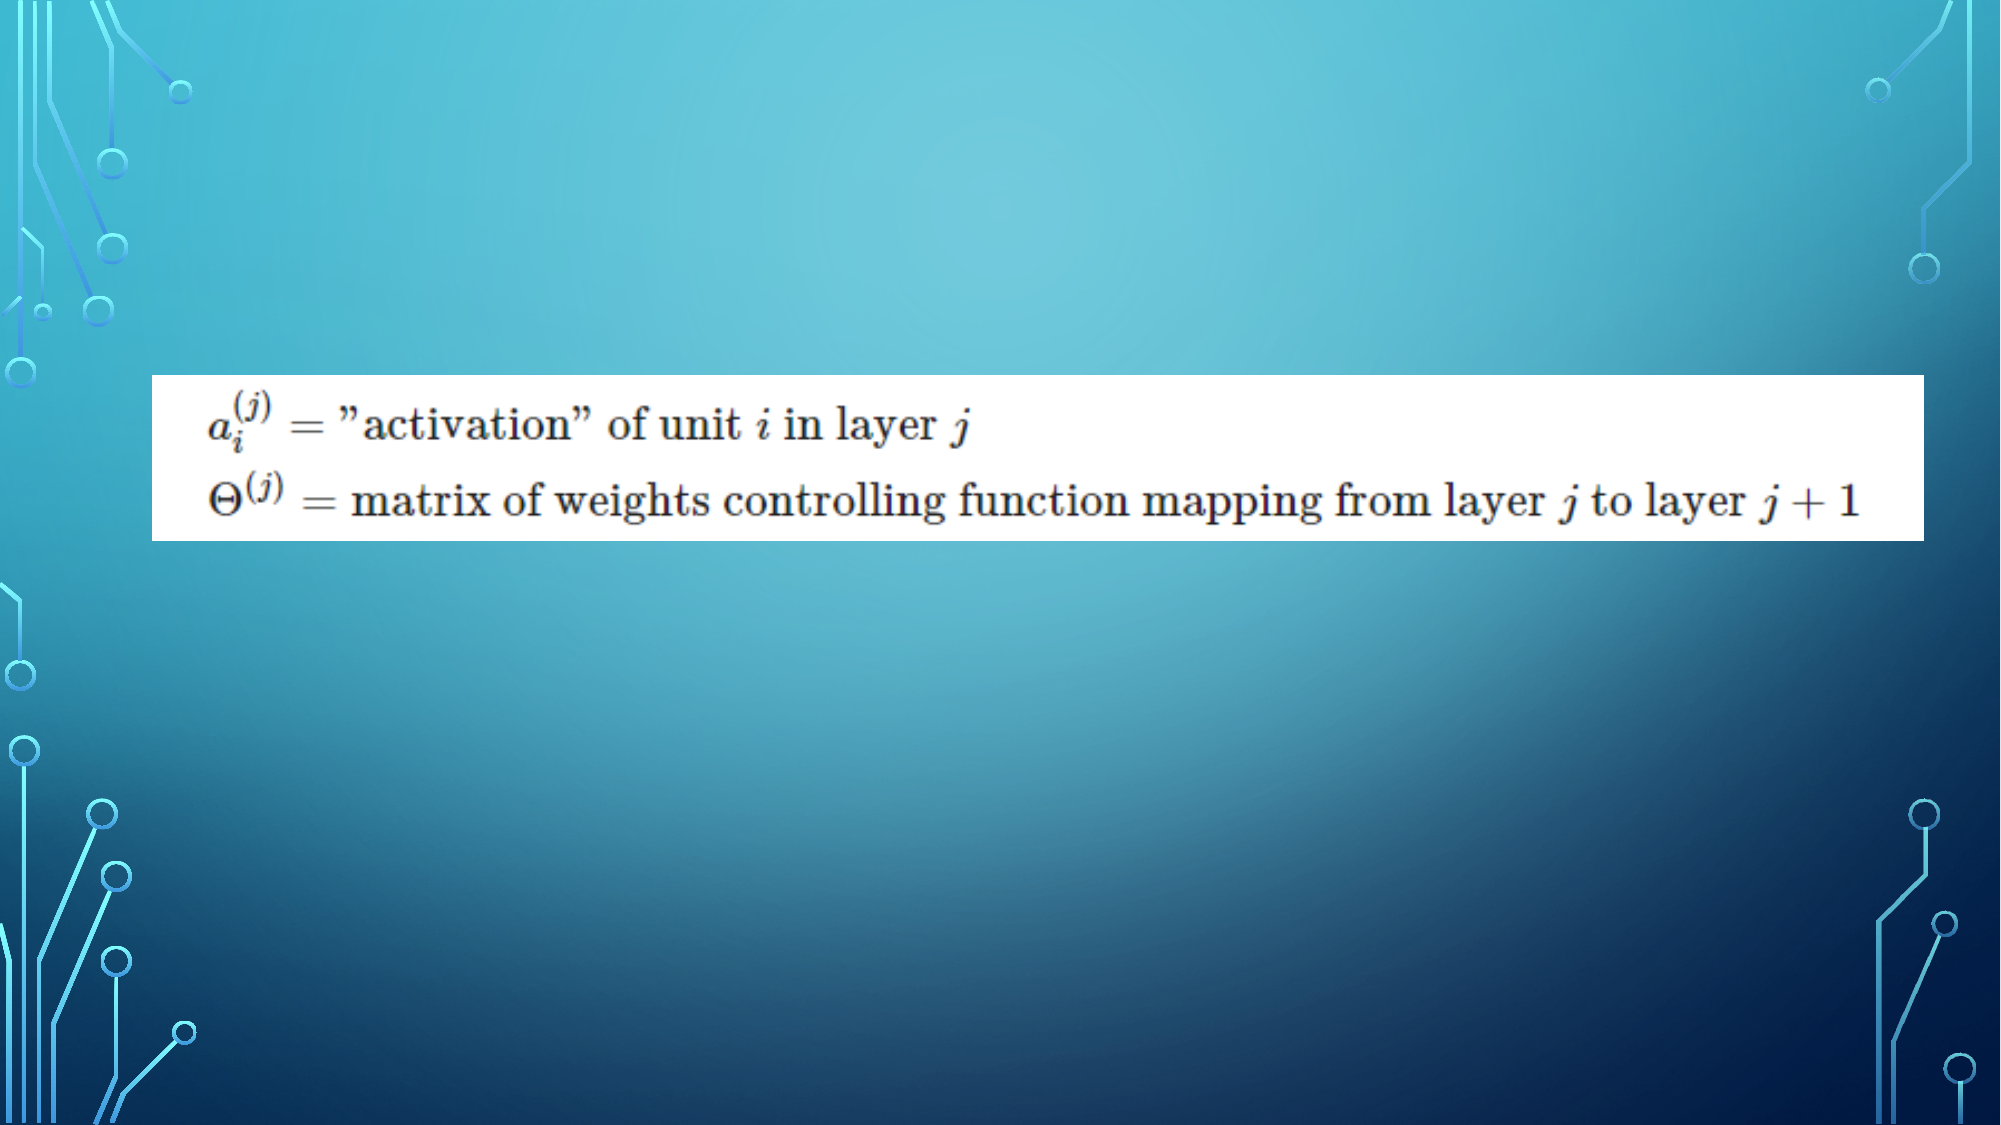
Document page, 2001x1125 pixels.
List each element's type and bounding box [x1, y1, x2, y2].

picture [152, 375, 1925, 541]
